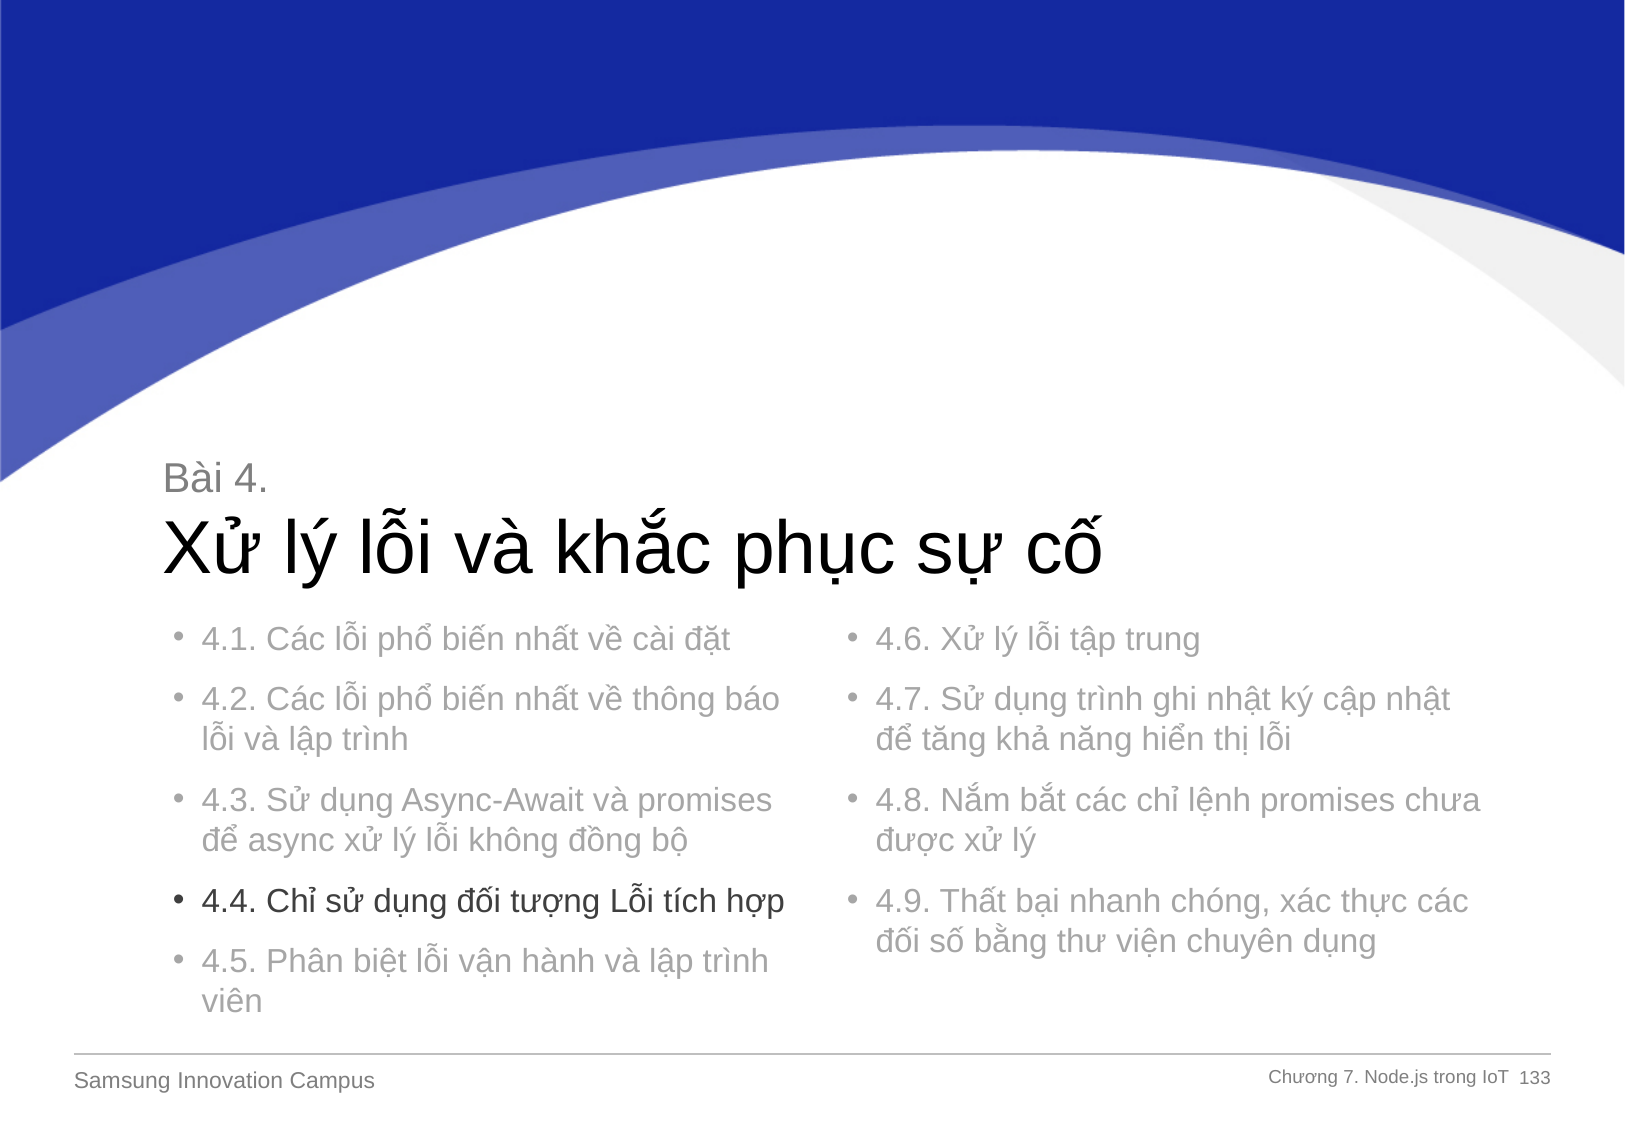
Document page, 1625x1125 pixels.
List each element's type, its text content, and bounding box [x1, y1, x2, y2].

picture [0, 0, 1625, 1125]
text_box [172, 616, 1487, 1040]
text_box Bài 4. [162, 450, 1062, 502]
text_box Xử lý lỗi và khắc phục sự cố [162, 498, 1532, 589]
